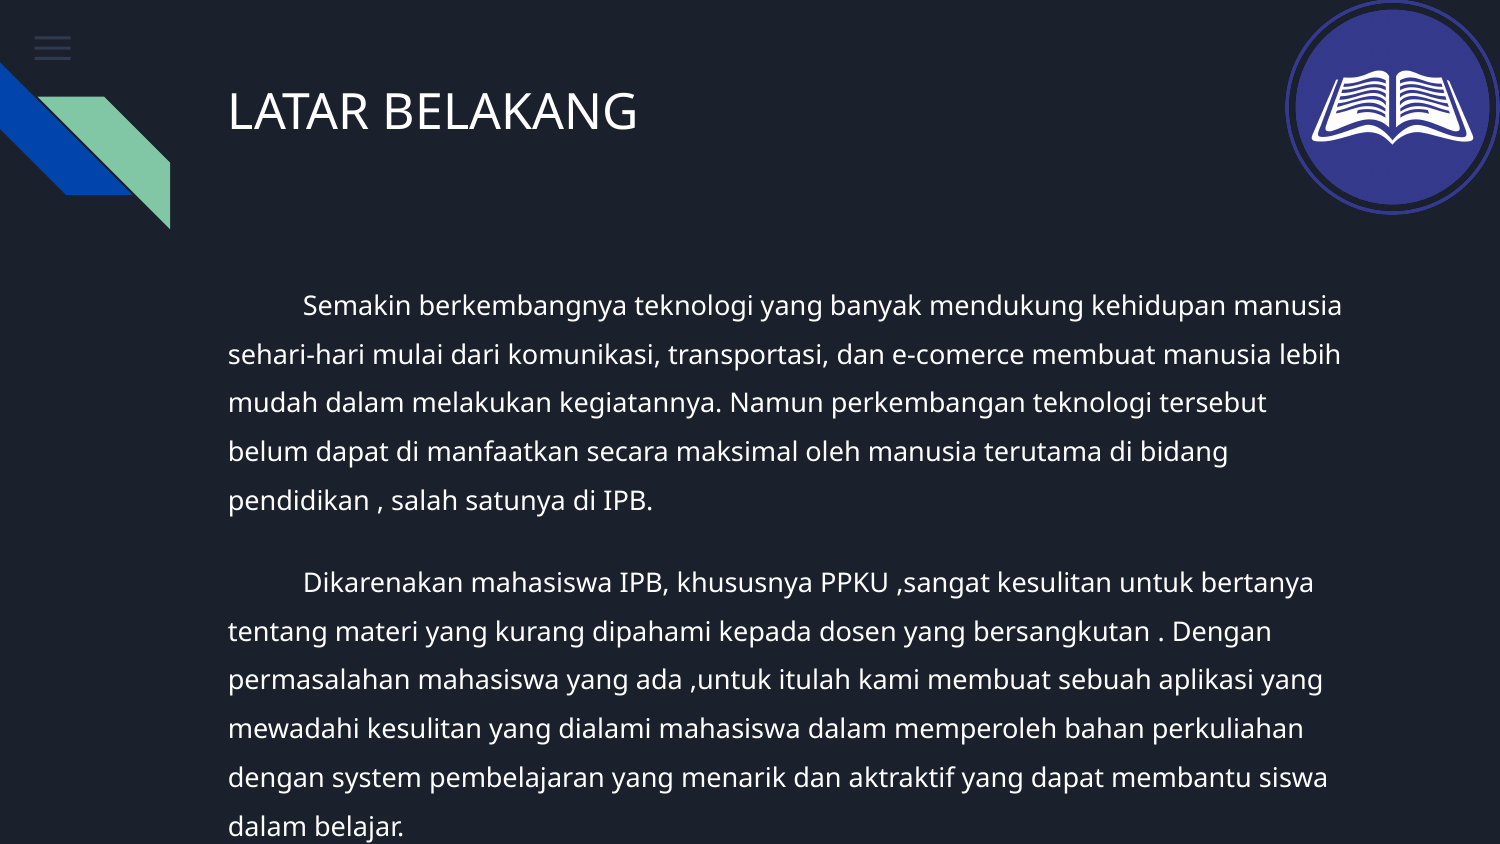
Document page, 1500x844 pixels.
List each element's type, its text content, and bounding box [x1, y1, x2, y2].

title LATAR BELAKANG [212, 64, 1280, 215]
list Semakin berkembangnya teknologi yang banyak mendukung kehidupan manusia sehari-hari mulai dari komunikasi, transportasi, dan e-comerce membuat manusia lebih mudah dalam melakukan kegiatannya. Namun perkembangan teknologi tersebut belum dapat di manfaatkan secara maksimal oleh manusia terutama di bidang pendidikan , salah satunya di IPB. Dikarenakan mahasiswa IPB, khususnya PPKU ,sangat kesulitan untuk bertanya tentang materi yang kurang dipahami kepada dosen yang bersangkutan . Dengan permasalahan mahasiswa yang ada ,untuk itulah kami membuat sebuah aplikasi yang mewadahi kesulitan yang dialami mahasiswa dalam memperoleh bahan perkuliahan dengan system pembelajaran yang menarik dan aktraktif yang dapat membantu siswa dalam belajar. [212, 257, 1368, 504]
picture [1285, 0, 1500, 215]
